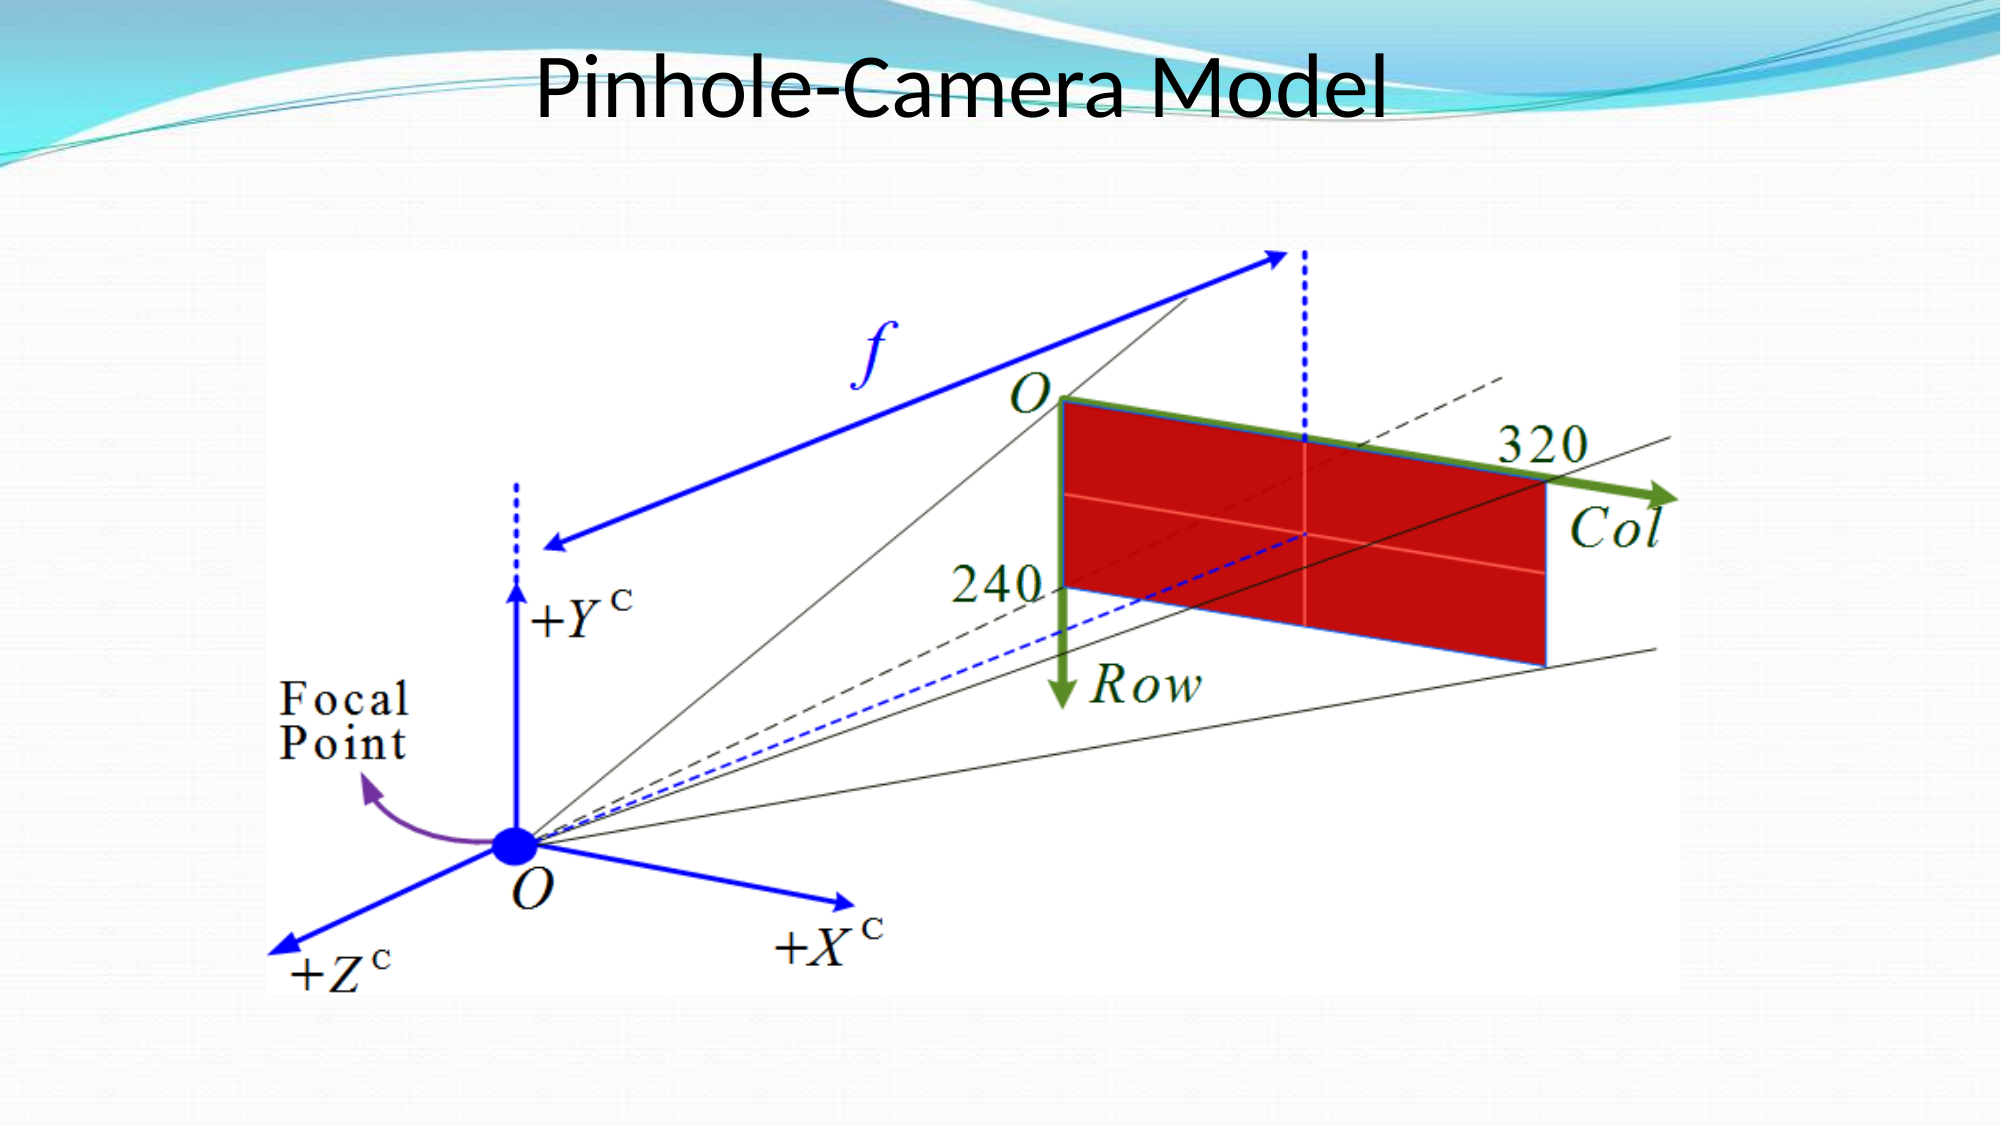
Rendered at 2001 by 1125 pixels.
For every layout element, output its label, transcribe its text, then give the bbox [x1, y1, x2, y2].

picture [0, 0, 2001, 1125]
text_box Pinhole-Camera Model [73, 0, 1874, 175]
